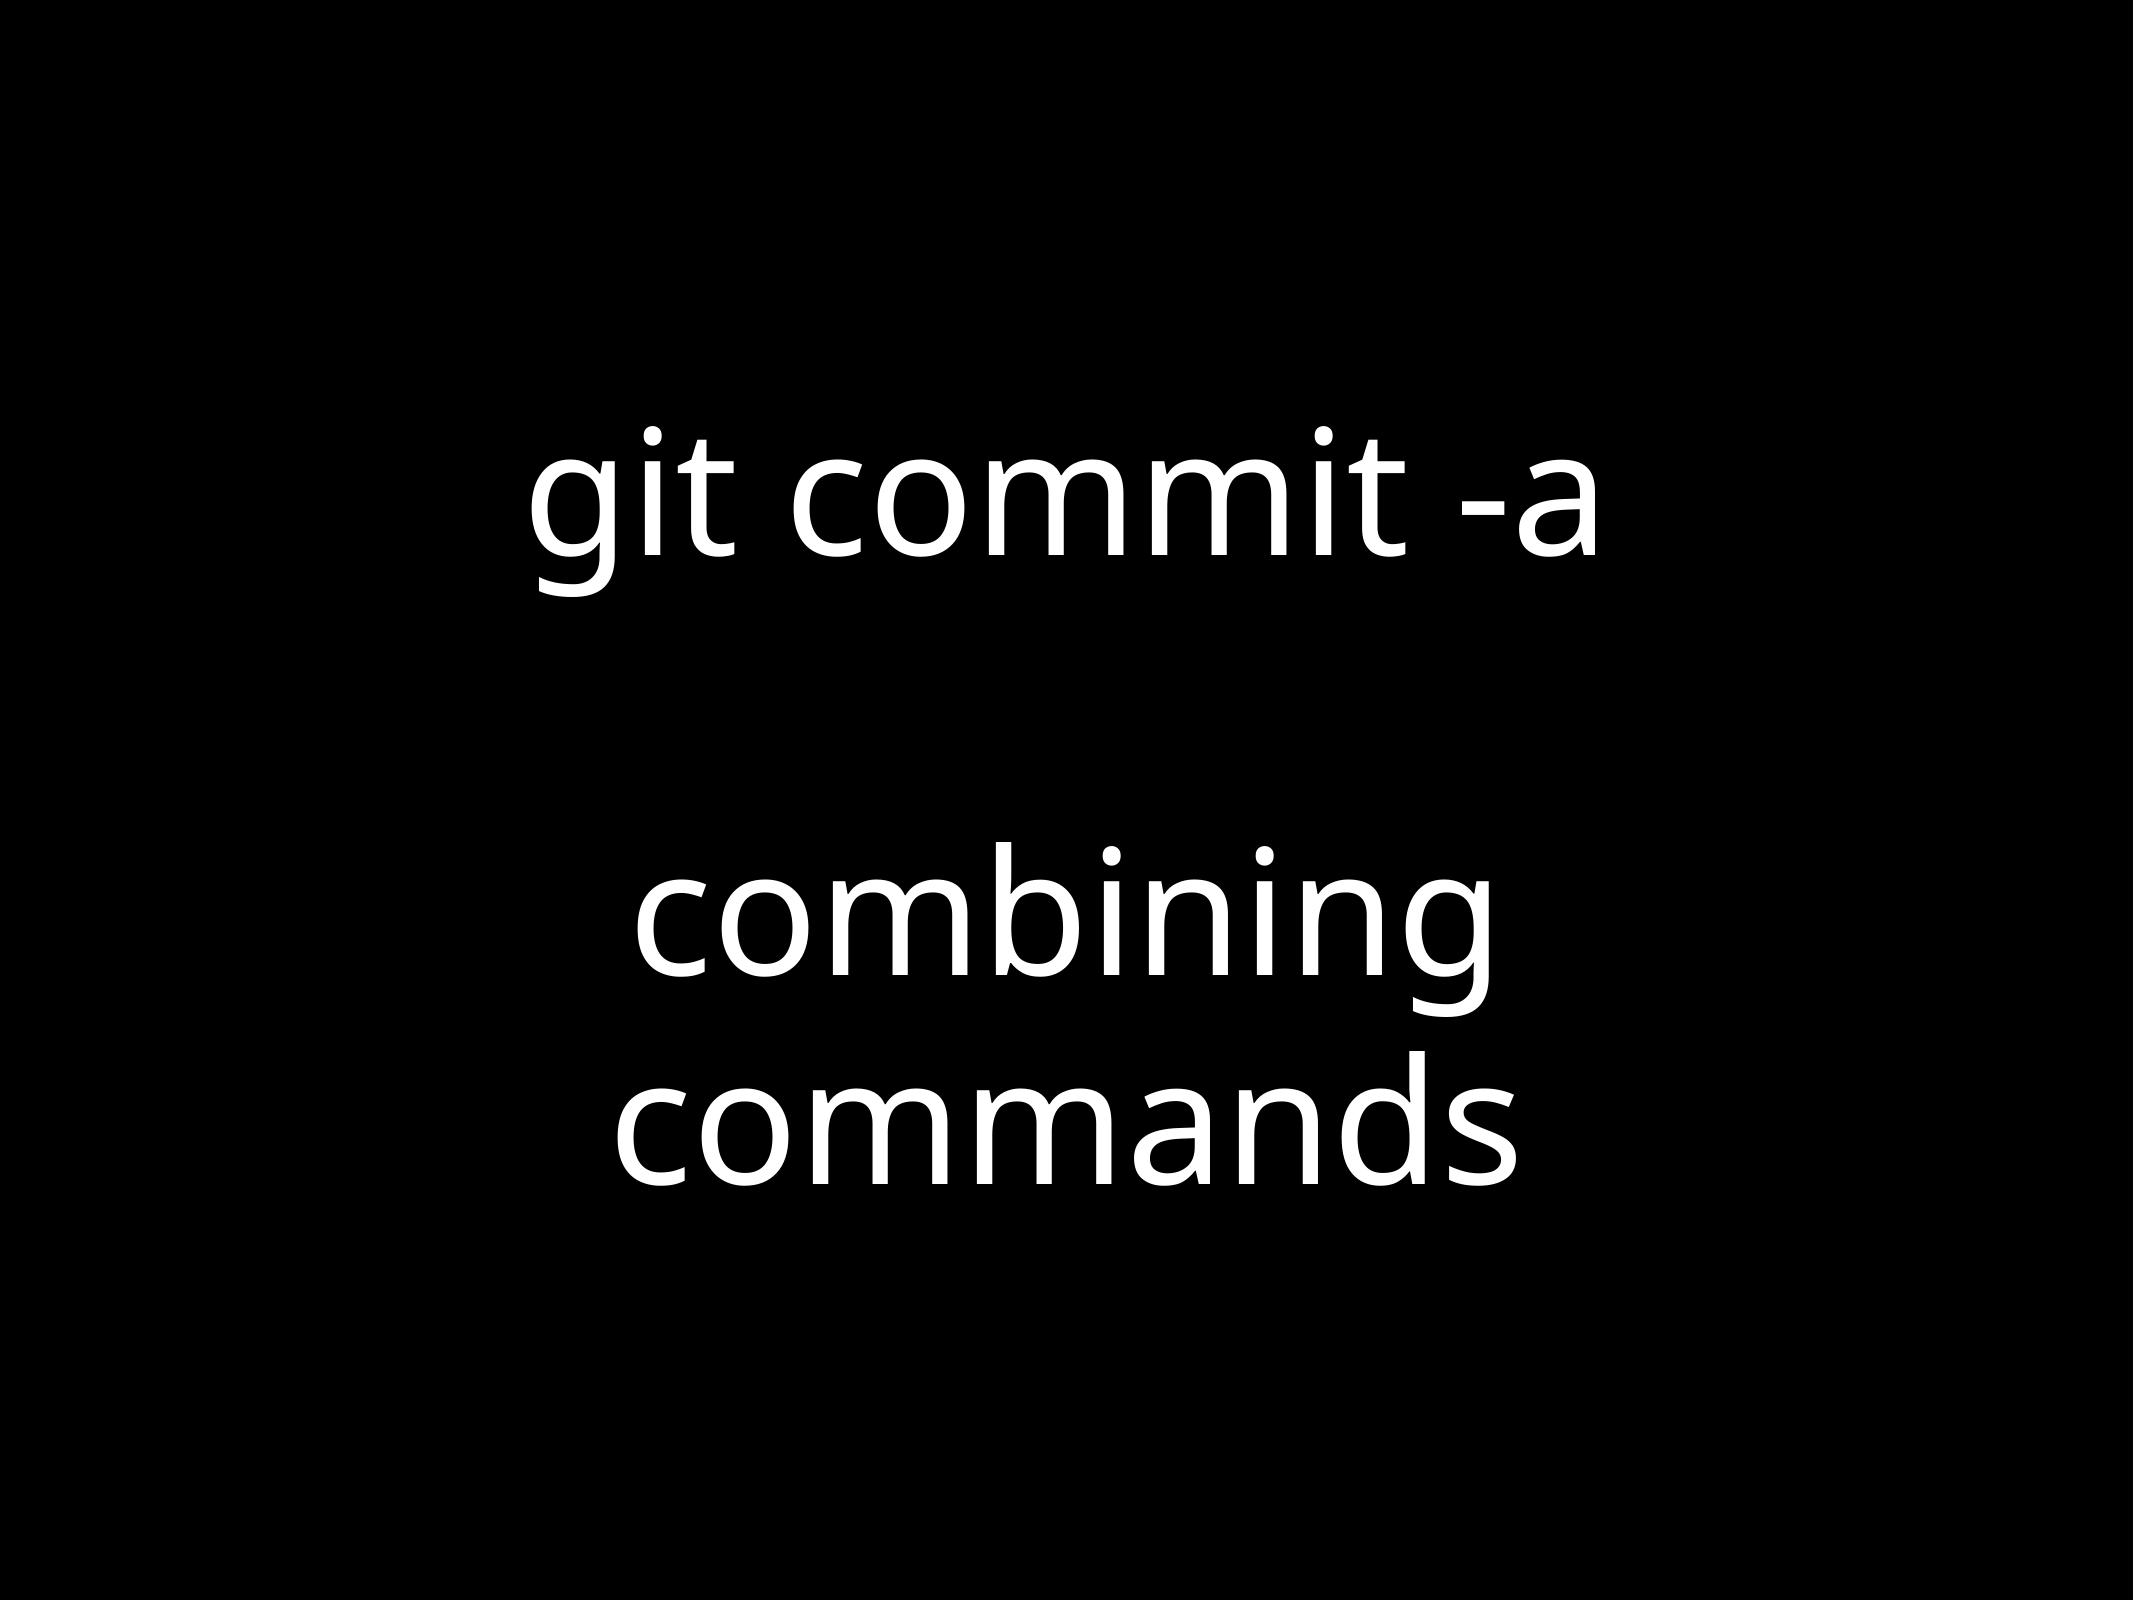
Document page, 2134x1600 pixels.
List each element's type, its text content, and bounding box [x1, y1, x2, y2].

title git commit -a combining commands [207, 486, 1926, 1113]
